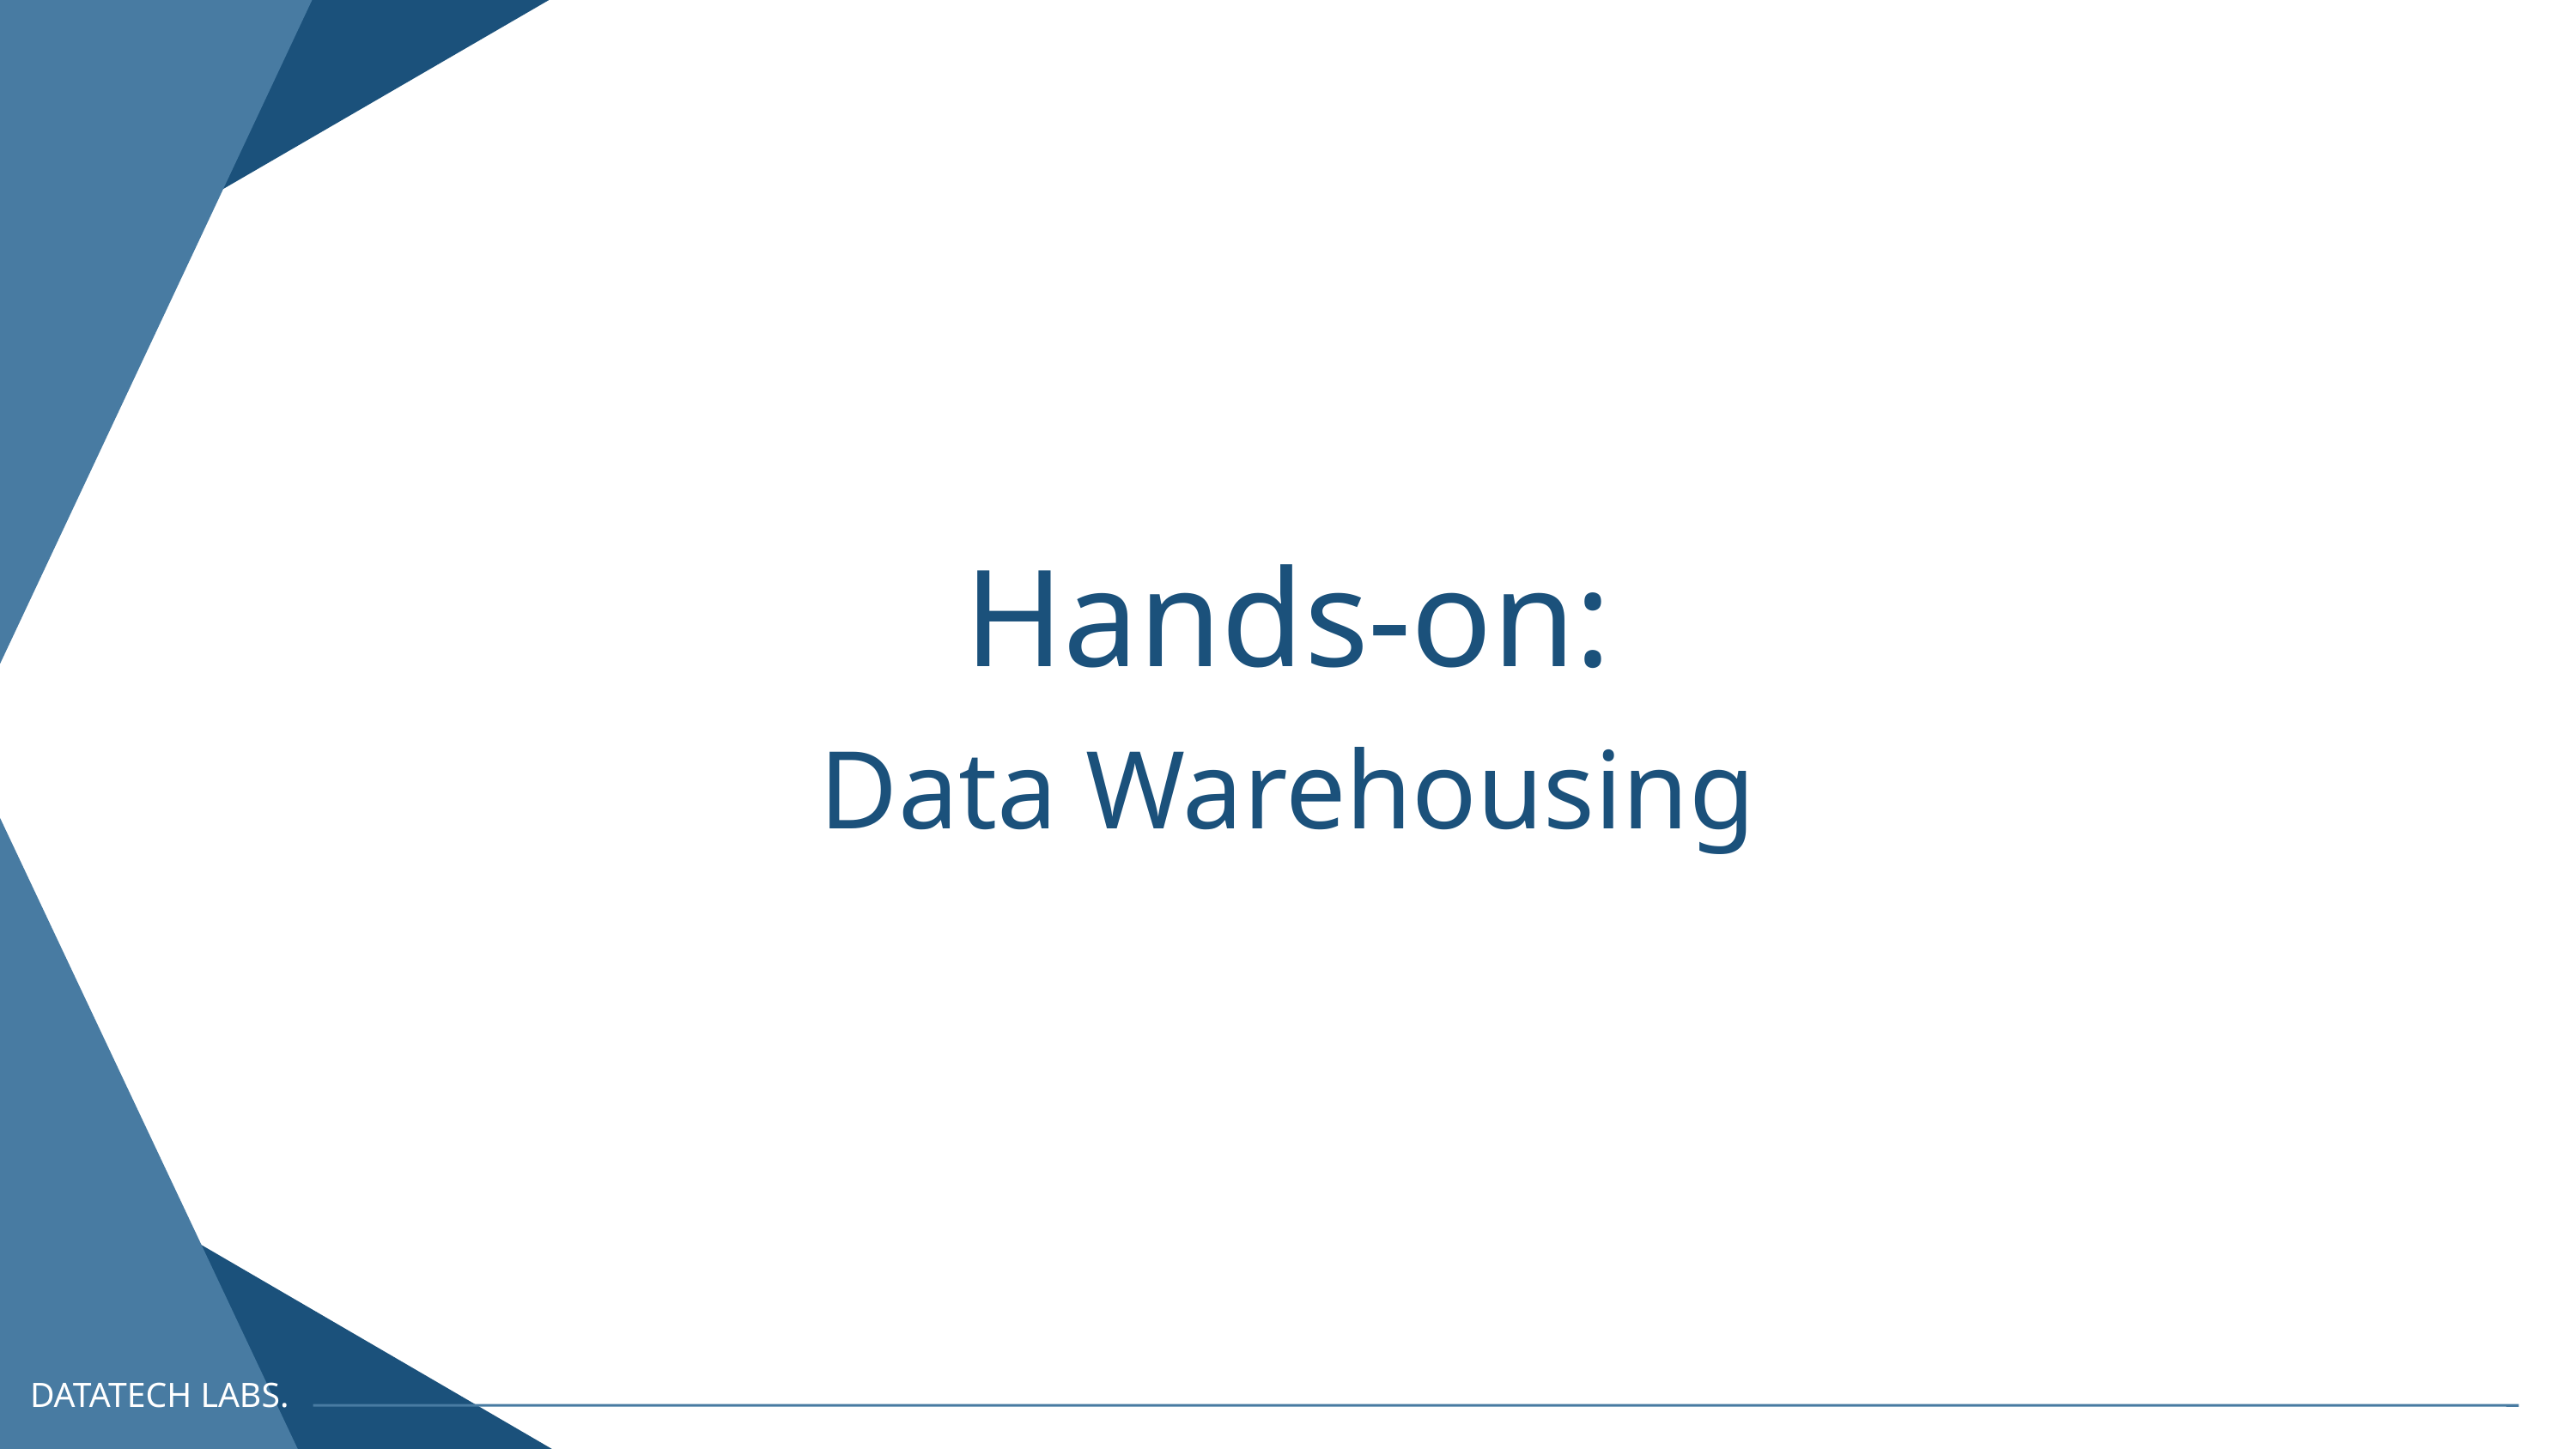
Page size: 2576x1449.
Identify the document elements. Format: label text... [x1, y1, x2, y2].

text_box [0, 0, 633, 1449]
text_box Data Warehousing [639, 721, 2135, 851]
text_box Hands-on: [639, 532, 2019, 694]
